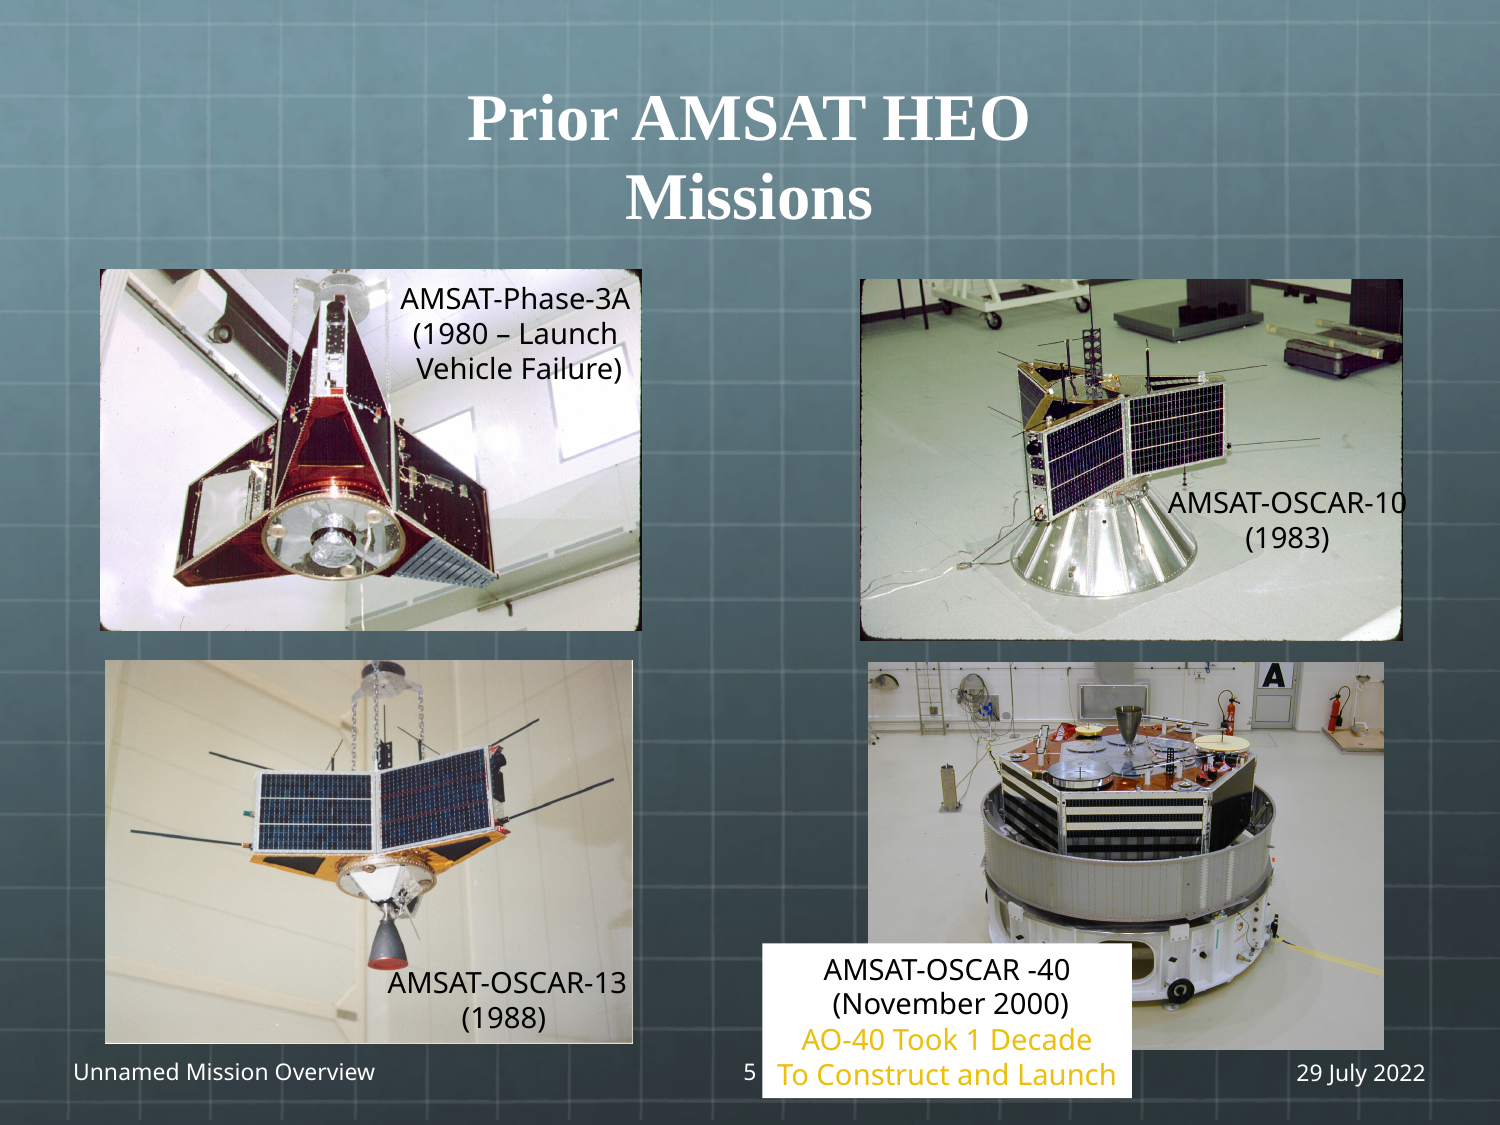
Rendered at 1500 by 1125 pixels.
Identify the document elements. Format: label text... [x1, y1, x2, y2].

slide_number 6 [687, 1042, 813, 1103]
picture [0, 0, 1500, 1125]
text_box AMSAT-OSCAR -40 (November 2000) AO-40 Took 1 Decade To Construct and Launch [762, 943, 873, 1099]
title Prior AMSAT HEO Missions [127, 17, 1372, 289]
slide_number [1091, 1042, 1442, 1103]
footer Unnamed Mission Overview [58, 1042, 534, 1103]
